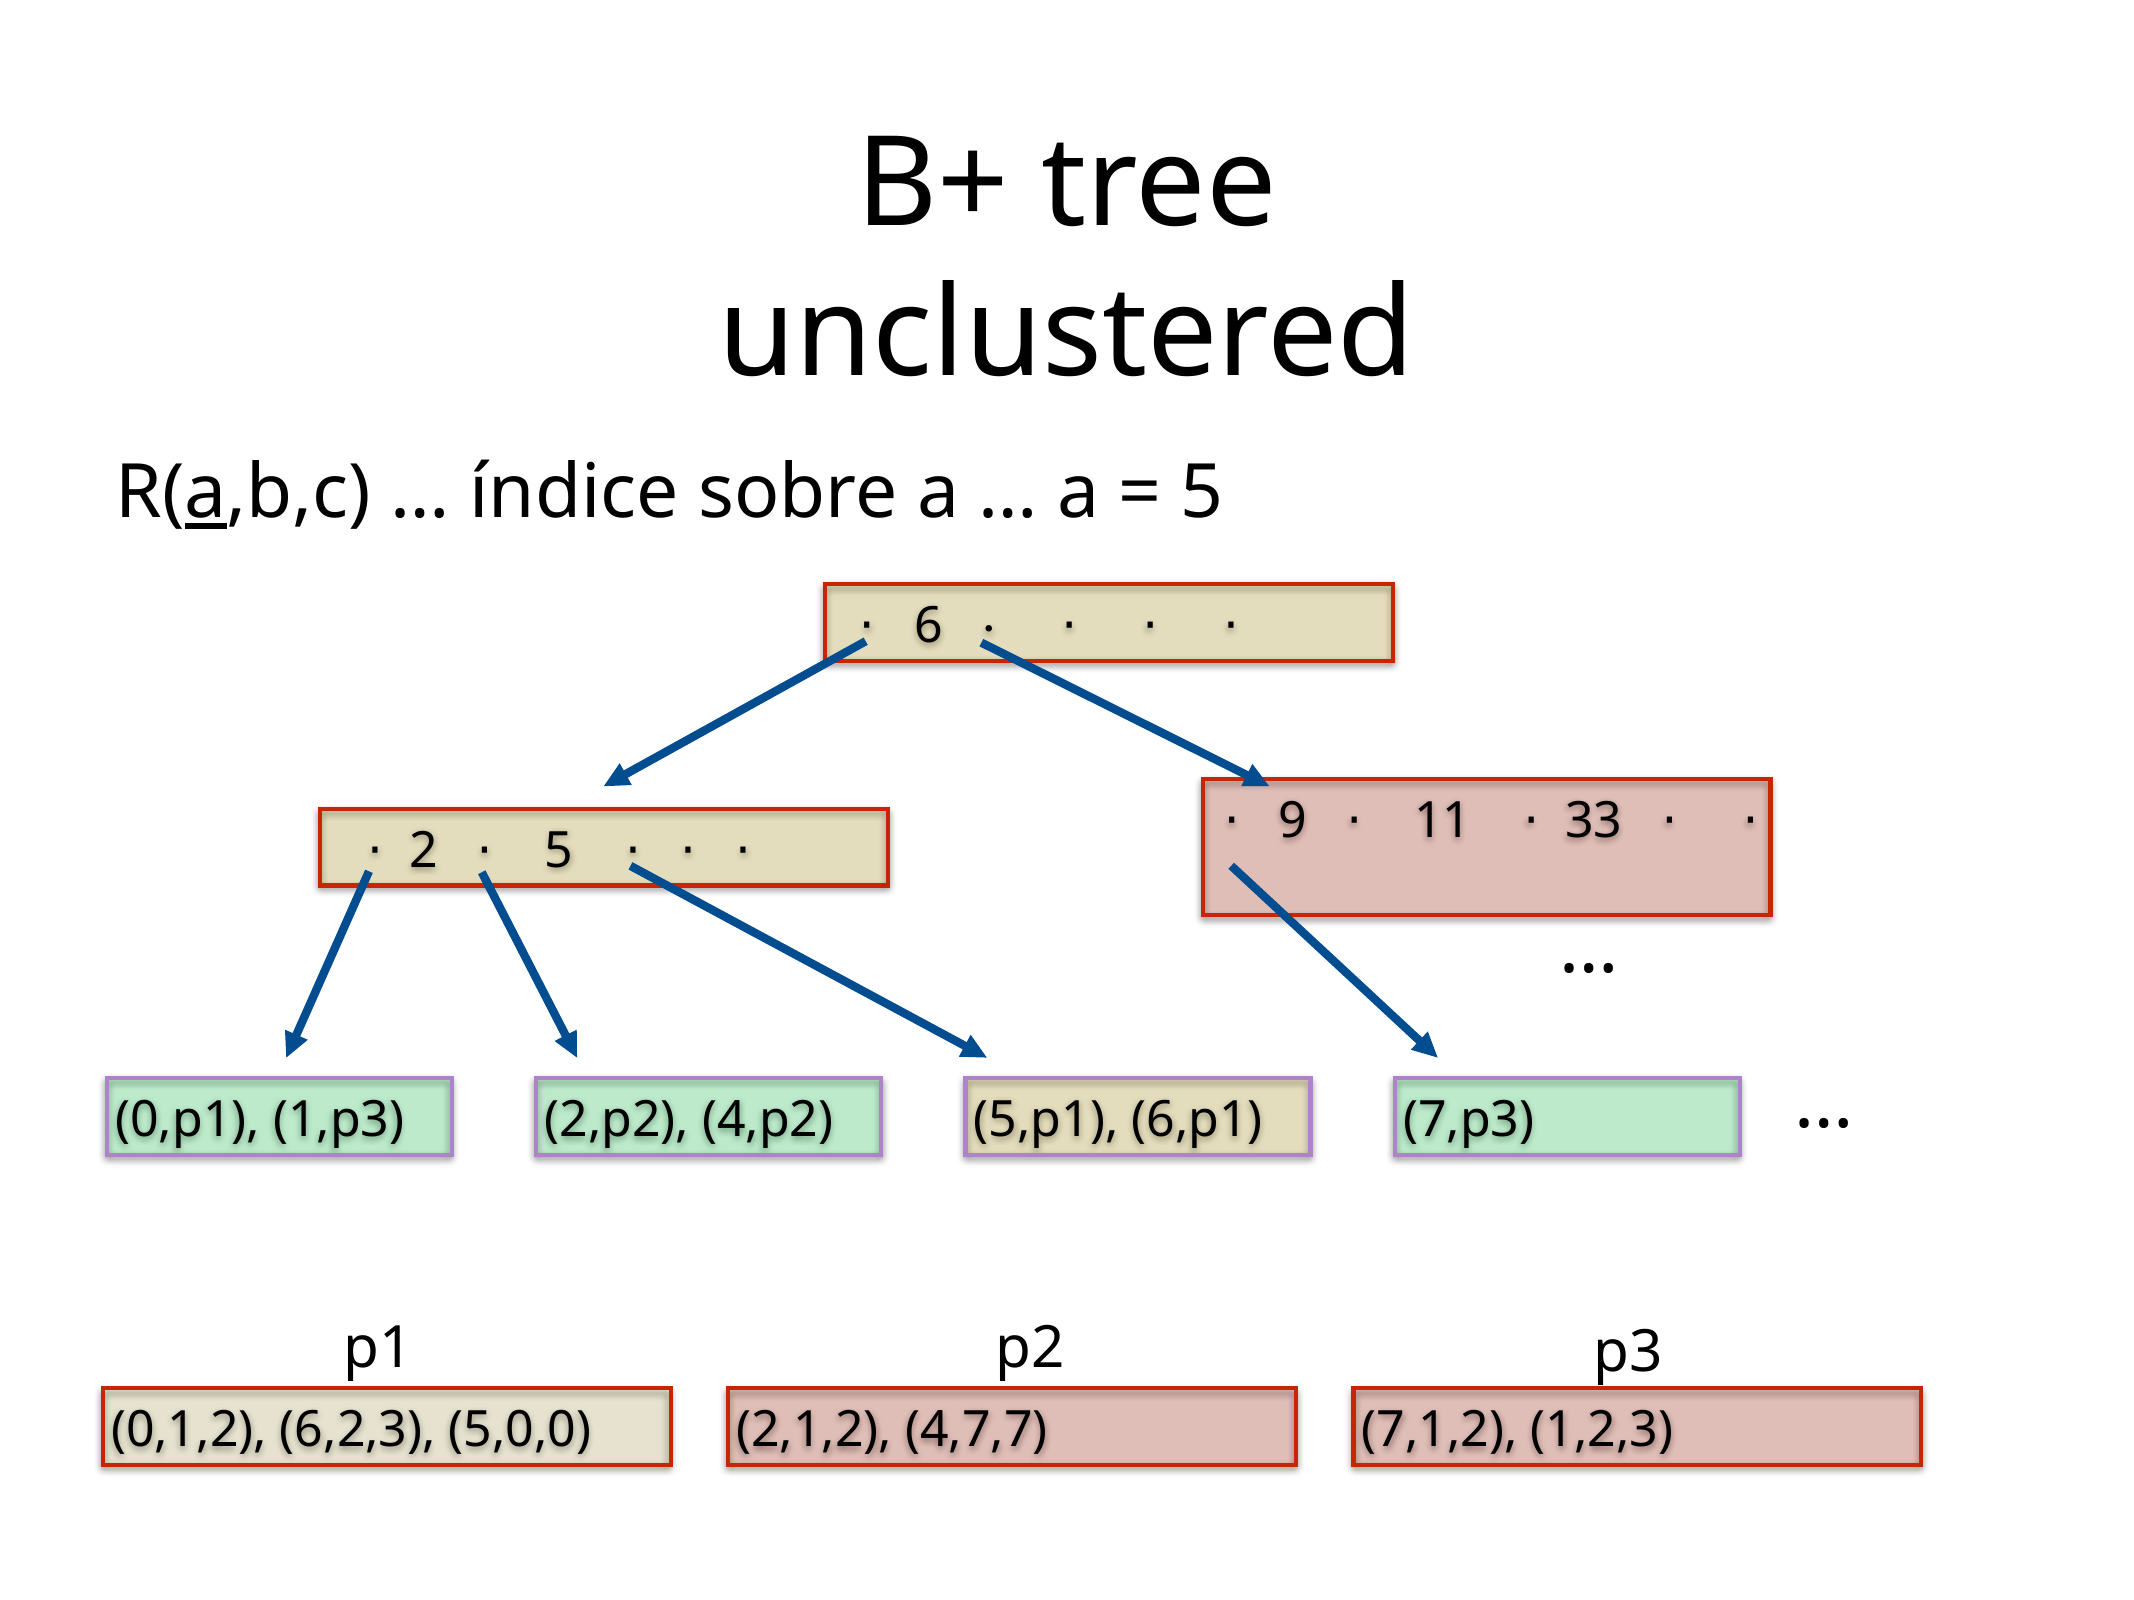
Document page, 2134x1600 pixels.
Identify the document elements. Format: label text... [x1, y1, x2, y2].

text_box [286, 871, 370, 1058]
text_box B+ tree unclustered [504, 91, 1630, 409]
text_box (2,1,2), (4,7,7) [728, 1388, 1296, 1465]
text_box … [1471, 888, 1707, 996]
text_box ⋅ 9 ⋅ 11 ⋅ 33 ⋅ ⋅ [1202, 778, 1771, 916]
text_box (7,1,2), (1,2,3) [1353, 1388, 1922, 1465]
text_box (7,p3) [1394, 1078, 1740, 1155]
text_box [630, 865, 987, 1058]
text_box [981, 642, 1270, 787]
text_box … [1706, 1043, 1942, 1151]
text_box p1 [335, 1300, 528, 1388]
text_box ⋅ 6 ⋅ ⋅ ⋅ ⋅ [824, 584, 1393, 661]
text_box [1230, 865, 1438, 1058]
text_box p3 [1585, 1304, 1778, 1391]
text_box (5,p1), (6,p1) [965, 1078, 1311, 1155]
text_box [481, 871, 578, 1058]
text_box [603, 640, 866, 787]
text_box R(a,b,c) … índice sobre a … a = 5 [107, 434, 1987, 541]
text_box ⋅ 2 ⋅ 5 ⋅ ⋅ ⋅ [319, 808, 888, 886]
text_box (0,p1), (1,p3) [107, 1078, 453, 1155]
text_box p2 [987, 1300, 1180, 1388]
text_box (0,1,2), (6,2,3), (5,0,0) [102, 1388, 671, 1465]
text_box (2,p2), (4,p2) [536, 1078, 882, 1155]
